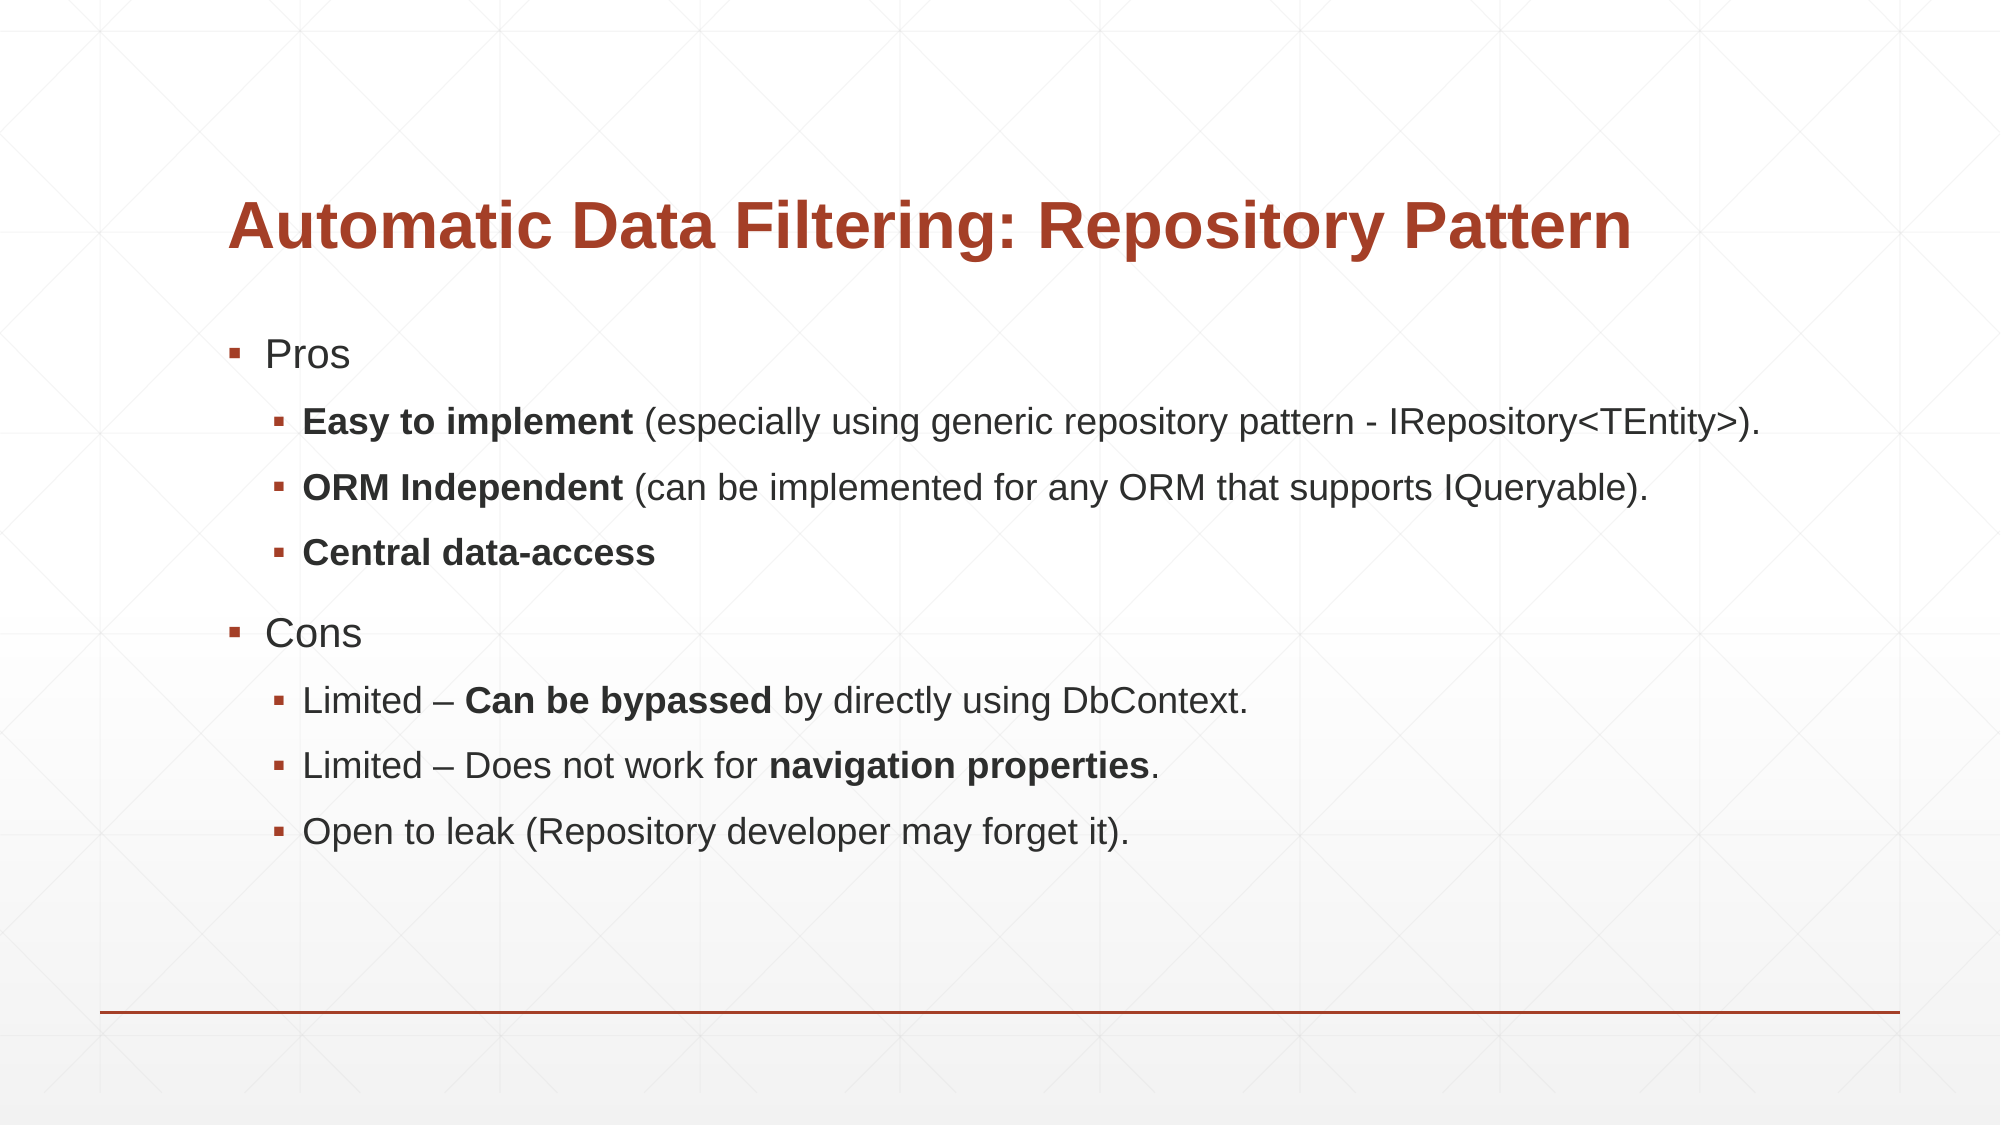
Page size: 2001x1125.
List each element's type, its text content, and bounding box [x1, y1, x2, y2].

title Automatic Data Filtering: Repository Pattern [212, 82, 1788, 271]
list Pros Easy to implement (especially using generic repository pattern - IRepository<TEntity>). ORM Independent (can be implemented for any ORM that supports IQueryable). Central data-access Cons Limited – Can be bypassed by directly using DbContext. Limited – Does not work for navigation properties. Open to leak (Repository developer may forget it). [212, 324, 1788, 950]
